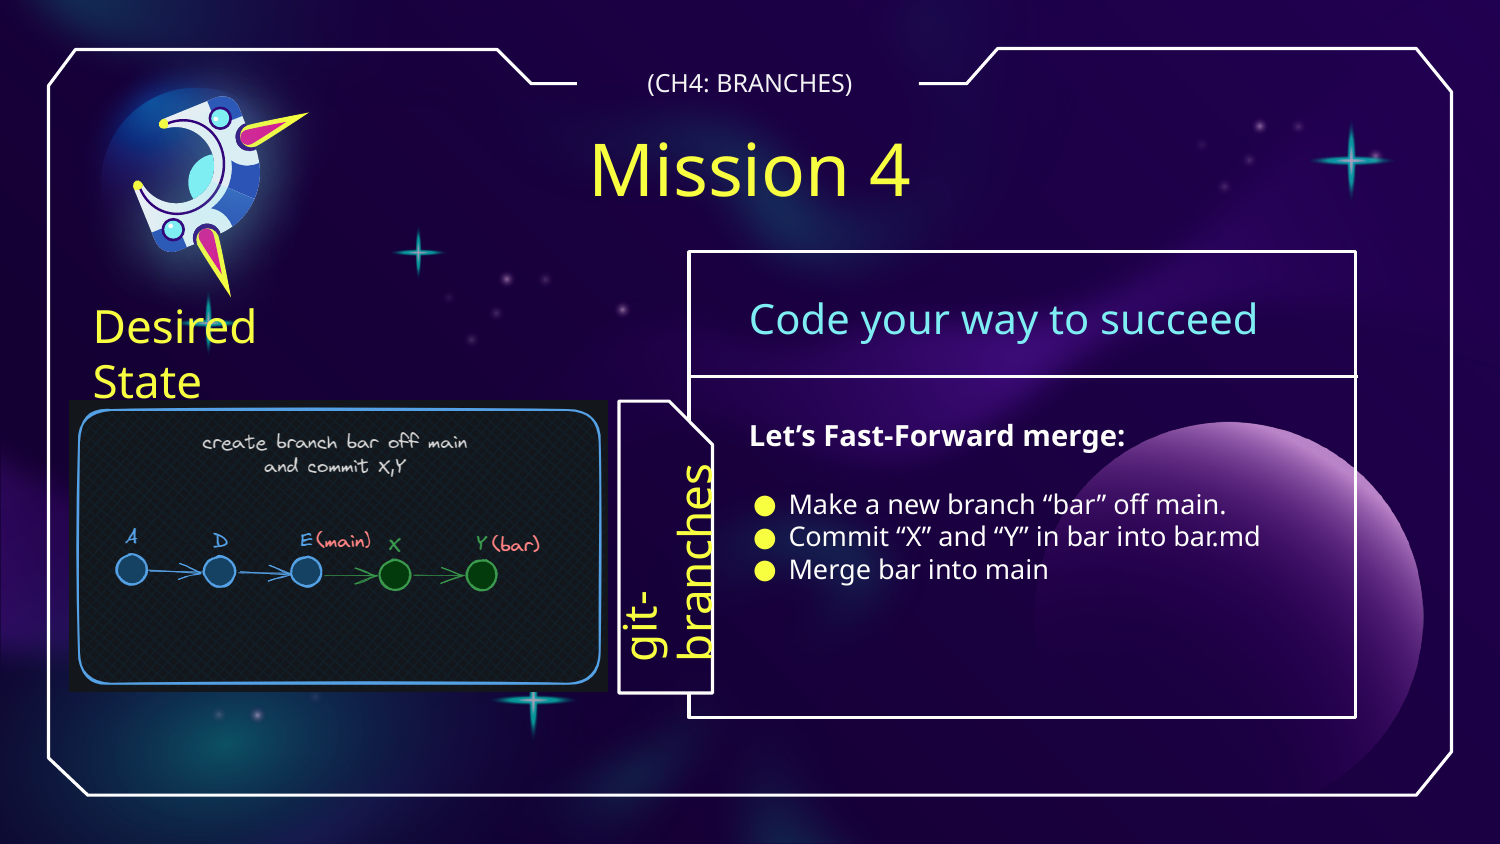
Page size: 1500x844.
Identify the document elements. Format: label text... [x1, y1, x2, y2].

picture [0, 0, 1500, 844]
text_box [107, 111, 309, 247]
picture [989, 384, 1449, 793]
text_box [618, 251, 1359, 718]
subtitle (CH4: BRANCHES) [578, 52, 922, 114]
title Mission 4 [313, 120, 1383, 215]
text_box Desired State [77, 317, 339, 389]
